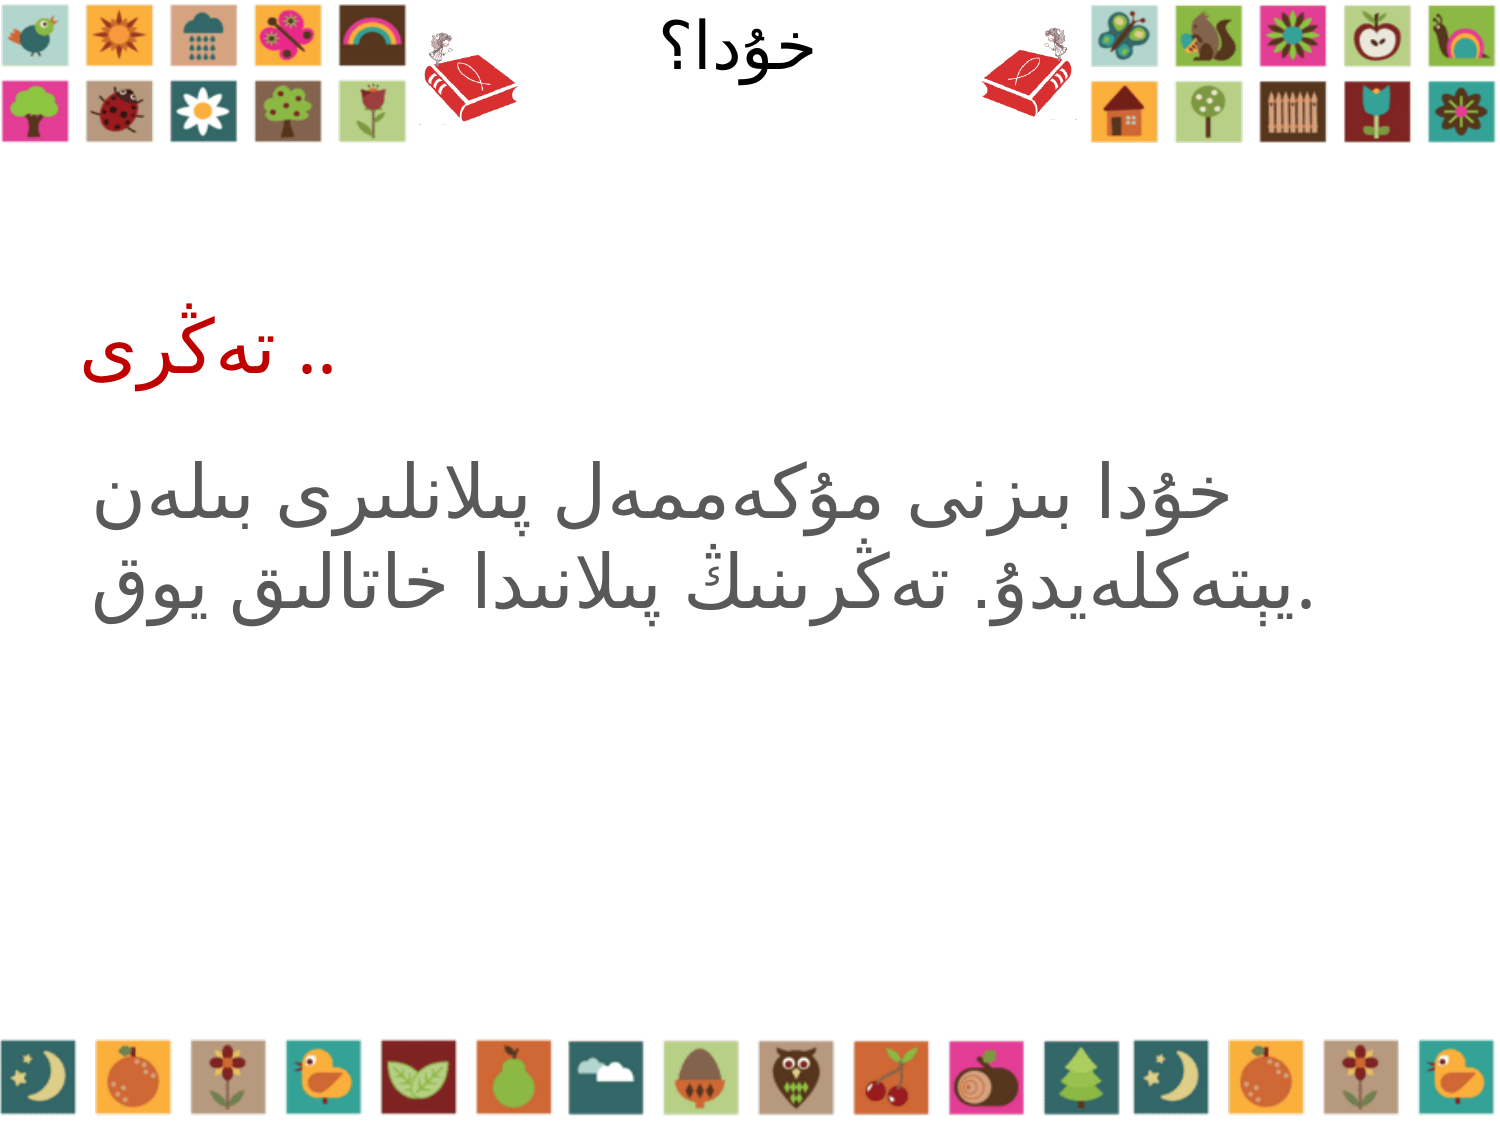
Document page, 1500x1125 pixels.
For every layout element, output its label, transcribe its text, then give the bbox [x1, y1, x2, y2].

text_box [0, 1028, 1500, 1118]
text_box خۇدا؟ [414, 0, 1080, 91]
text_box خۇدا بىزنى مۇكەممەل پىلانلىرى بىلەن يېتەكلەيدۇ. تەڭرىنىڭ پىلانىدا خاتالىق يوق. [76, 436, 1424, 632]
picture [0, 3, 550, 150]
text_box تەڭرى .. [64, 290, 1412, 396]
picture [950, 3, 1500, 150]
